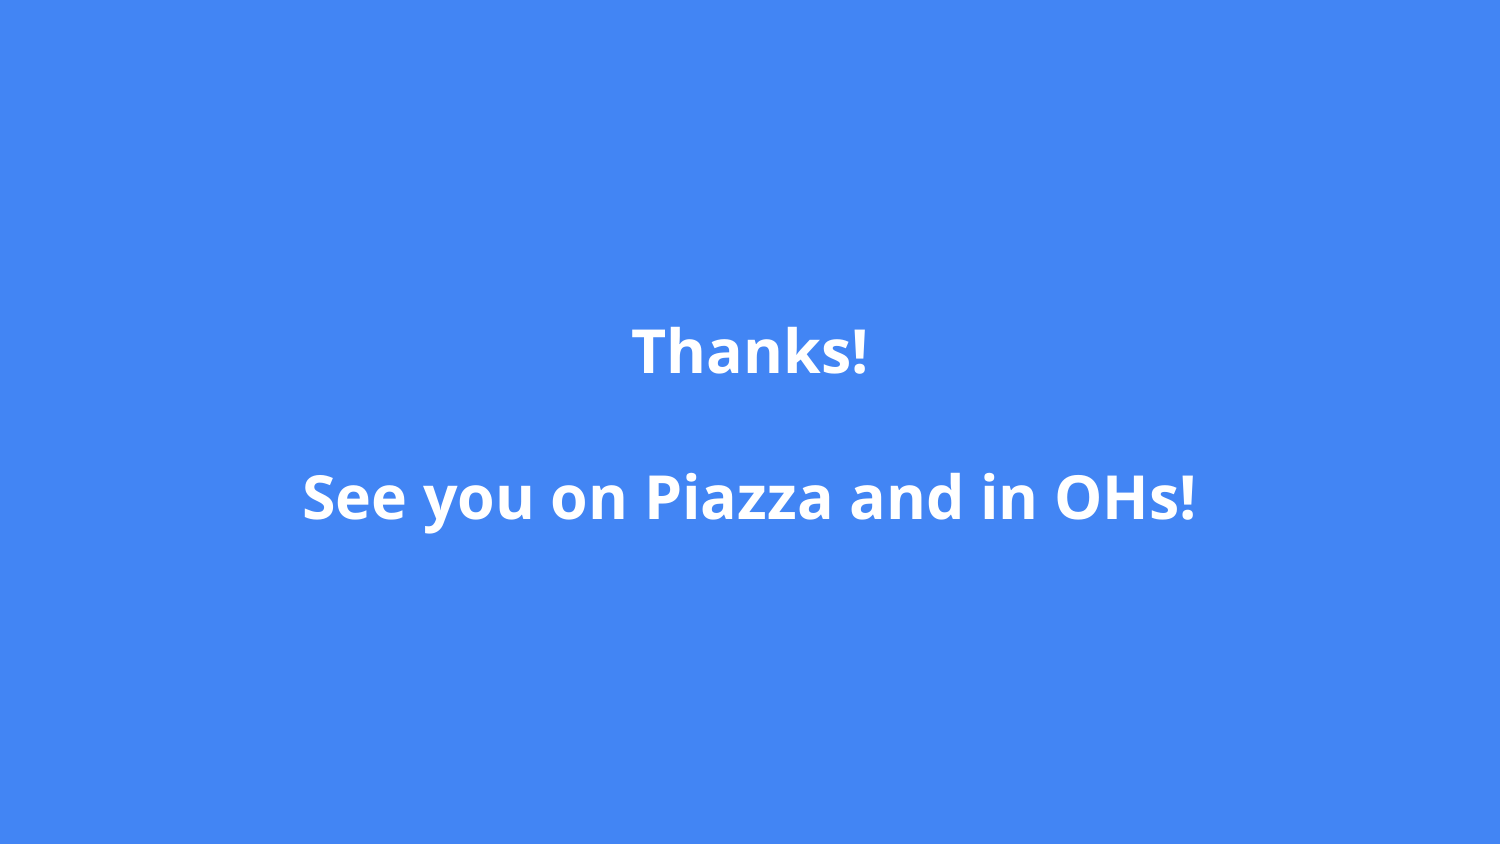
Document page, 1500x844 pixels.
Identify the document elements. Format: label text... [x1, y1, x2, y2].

title Thanks! See you on Piazza and in OHs! [121, 280, 1379, 564]
